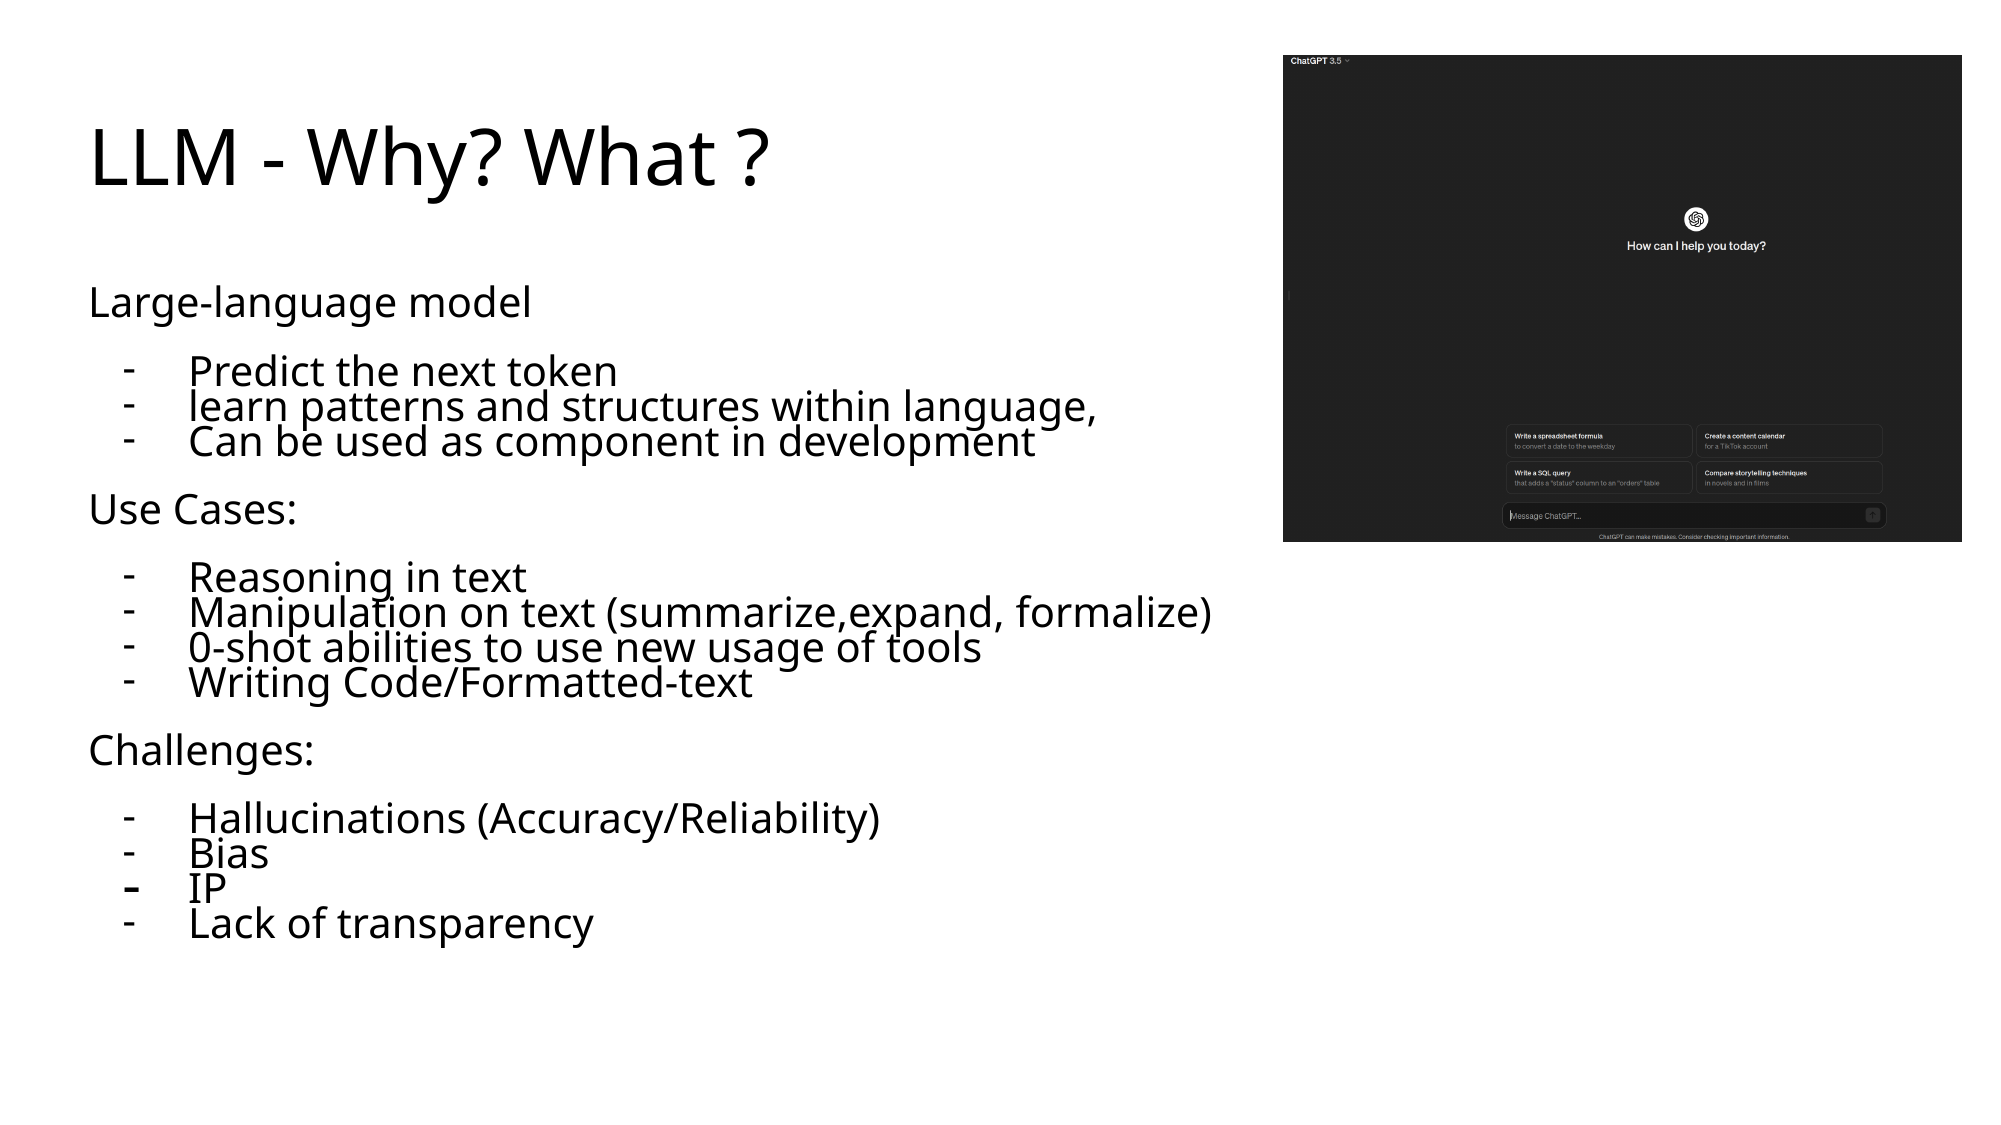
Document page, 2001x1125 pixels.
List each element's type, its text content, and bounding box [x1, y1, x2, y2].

picture [1282, 54, 1963, 543]
title LLM - Why? What ? [68, 97, 1282, 223]
list Large-language model Predict the next token learn patterns and structures within language, Can be used as component in development Use Cases: Reasoning in text Manipulation on text (summarize,expand, formalize) 0-shot abilities to use new usage of tools Writing Code/Formatted-text Challenges: Hallucinations (Accuracy/Reliability) Bias IP Lack of transparency [68, 269, 1437, 1000]
